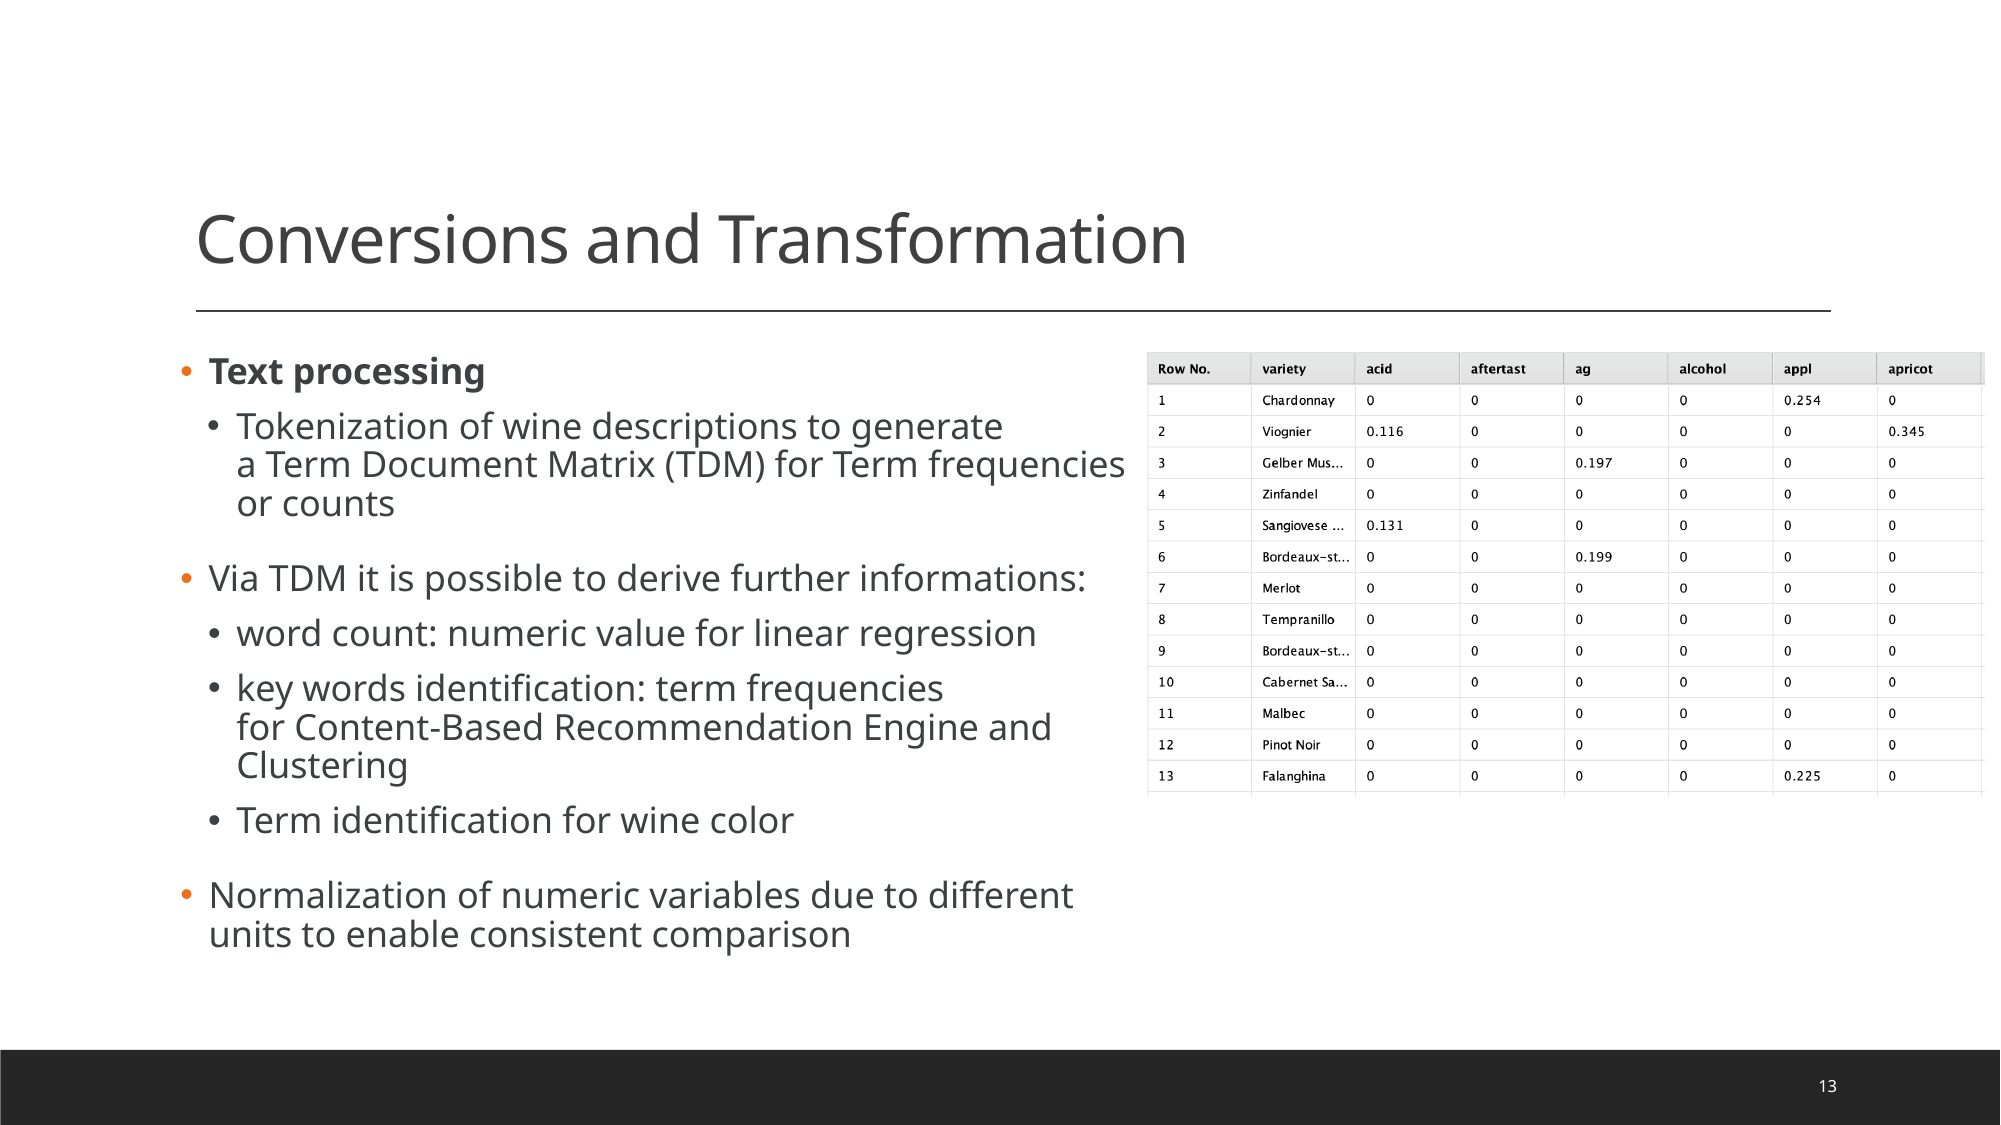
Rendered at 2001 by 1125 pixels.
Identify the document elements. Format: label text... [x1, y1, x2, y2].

slide_number 13 [1803, 1057, 1932, 1118]
title Conversions and Transformation [180, 47, 1830, 285]
picture [1141, 345, 1985, 797]
list Text processing Tokenization of wine descriptions to generate a Term Document Matrix (TDM) for Term frequencies or counts Via TDM it is possible to derive further informations: word count: numeric value for linear regression key words identification: term frequencies for Content-Based Recommendation Engine and Clustering Term identification for wine color Normalization of numeric variables due to different units to enable consistent comparison [180, 345, 1142, 963]
